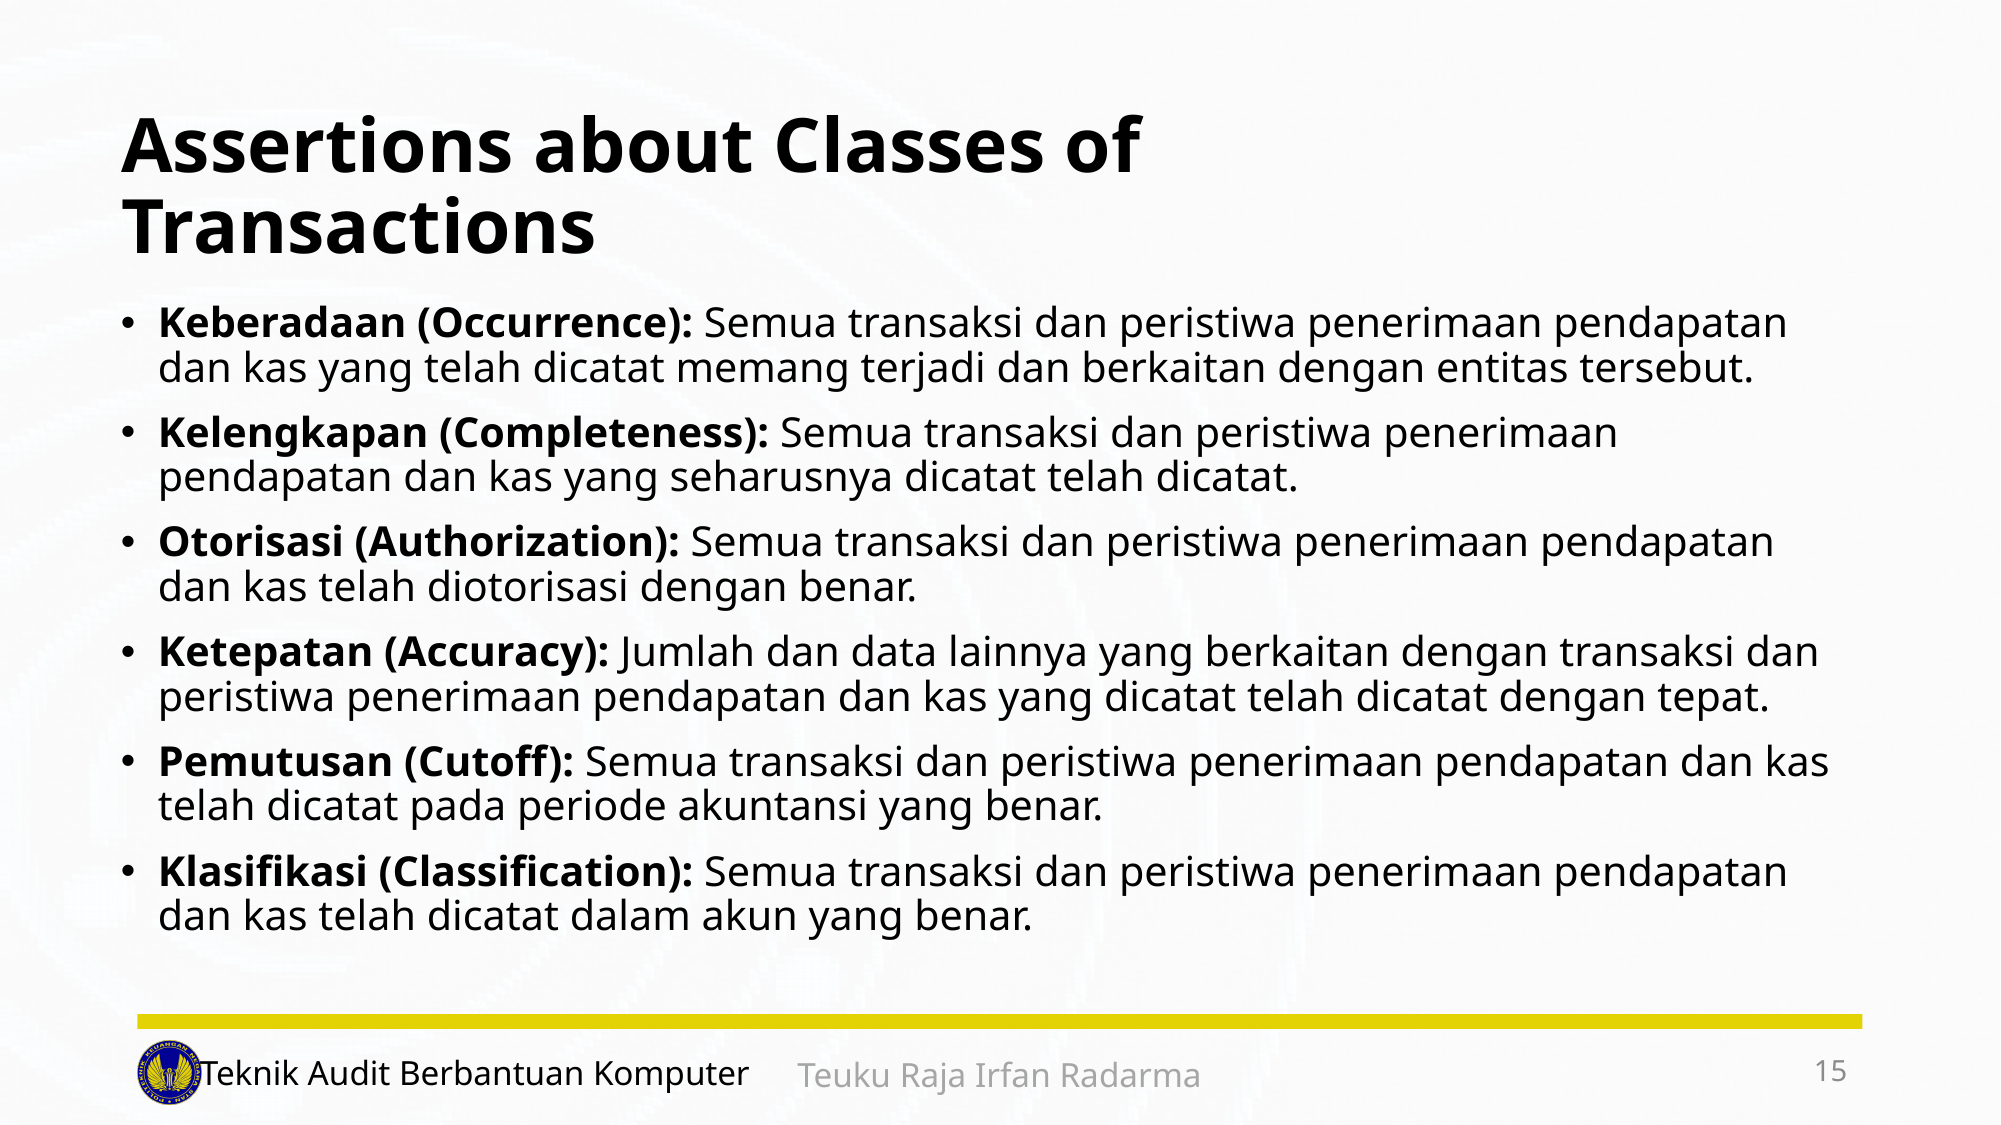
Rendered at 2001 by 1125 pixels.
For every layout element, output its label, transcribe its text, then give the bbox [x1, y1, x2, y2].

title Assertions about Classes of Transactions [106, 74, 1649, 294]
list Keberadaan (Occurrence): Semua transaksi dan peristiwa penerimaan pendapatan dan kas yang telah dicatat memang terjadi dan berkaitan dengan entitas tersebut. Kelengkapan (Completeness): Semua transaksi dan peristiwa penerimaan pendapatan dan kas yang seharusnya dicatat telah dicatat. Otorisasi (Authorization): Semua transaksi dan peristiwa penerimaan pendapatan dan kas telah diotorisasi dengan benar. Ketepatan (Accuracy): Jumlah dan data lainnya yang berkaitan dengan transaksi dan peristiwa penerimaan pendapatan dan kas yang dicatat telah dicatat dengan tepat. Pemutusan (Cutoff): Semua transaksi dan peristiwa penerimaan pendapatan dan kas telah dicatat pada periode akuntansi yang benar. Klasifikasi (Classification): Semua transaksi dan peristiwa penerimaan pendapatan dan kas telah dicatat dalam akun yang benar. [105, 294, 1850, 967]
slide_number 15 [1412, 1042, 1863, 1103]
picture [137, 1040, 202, 1105]
